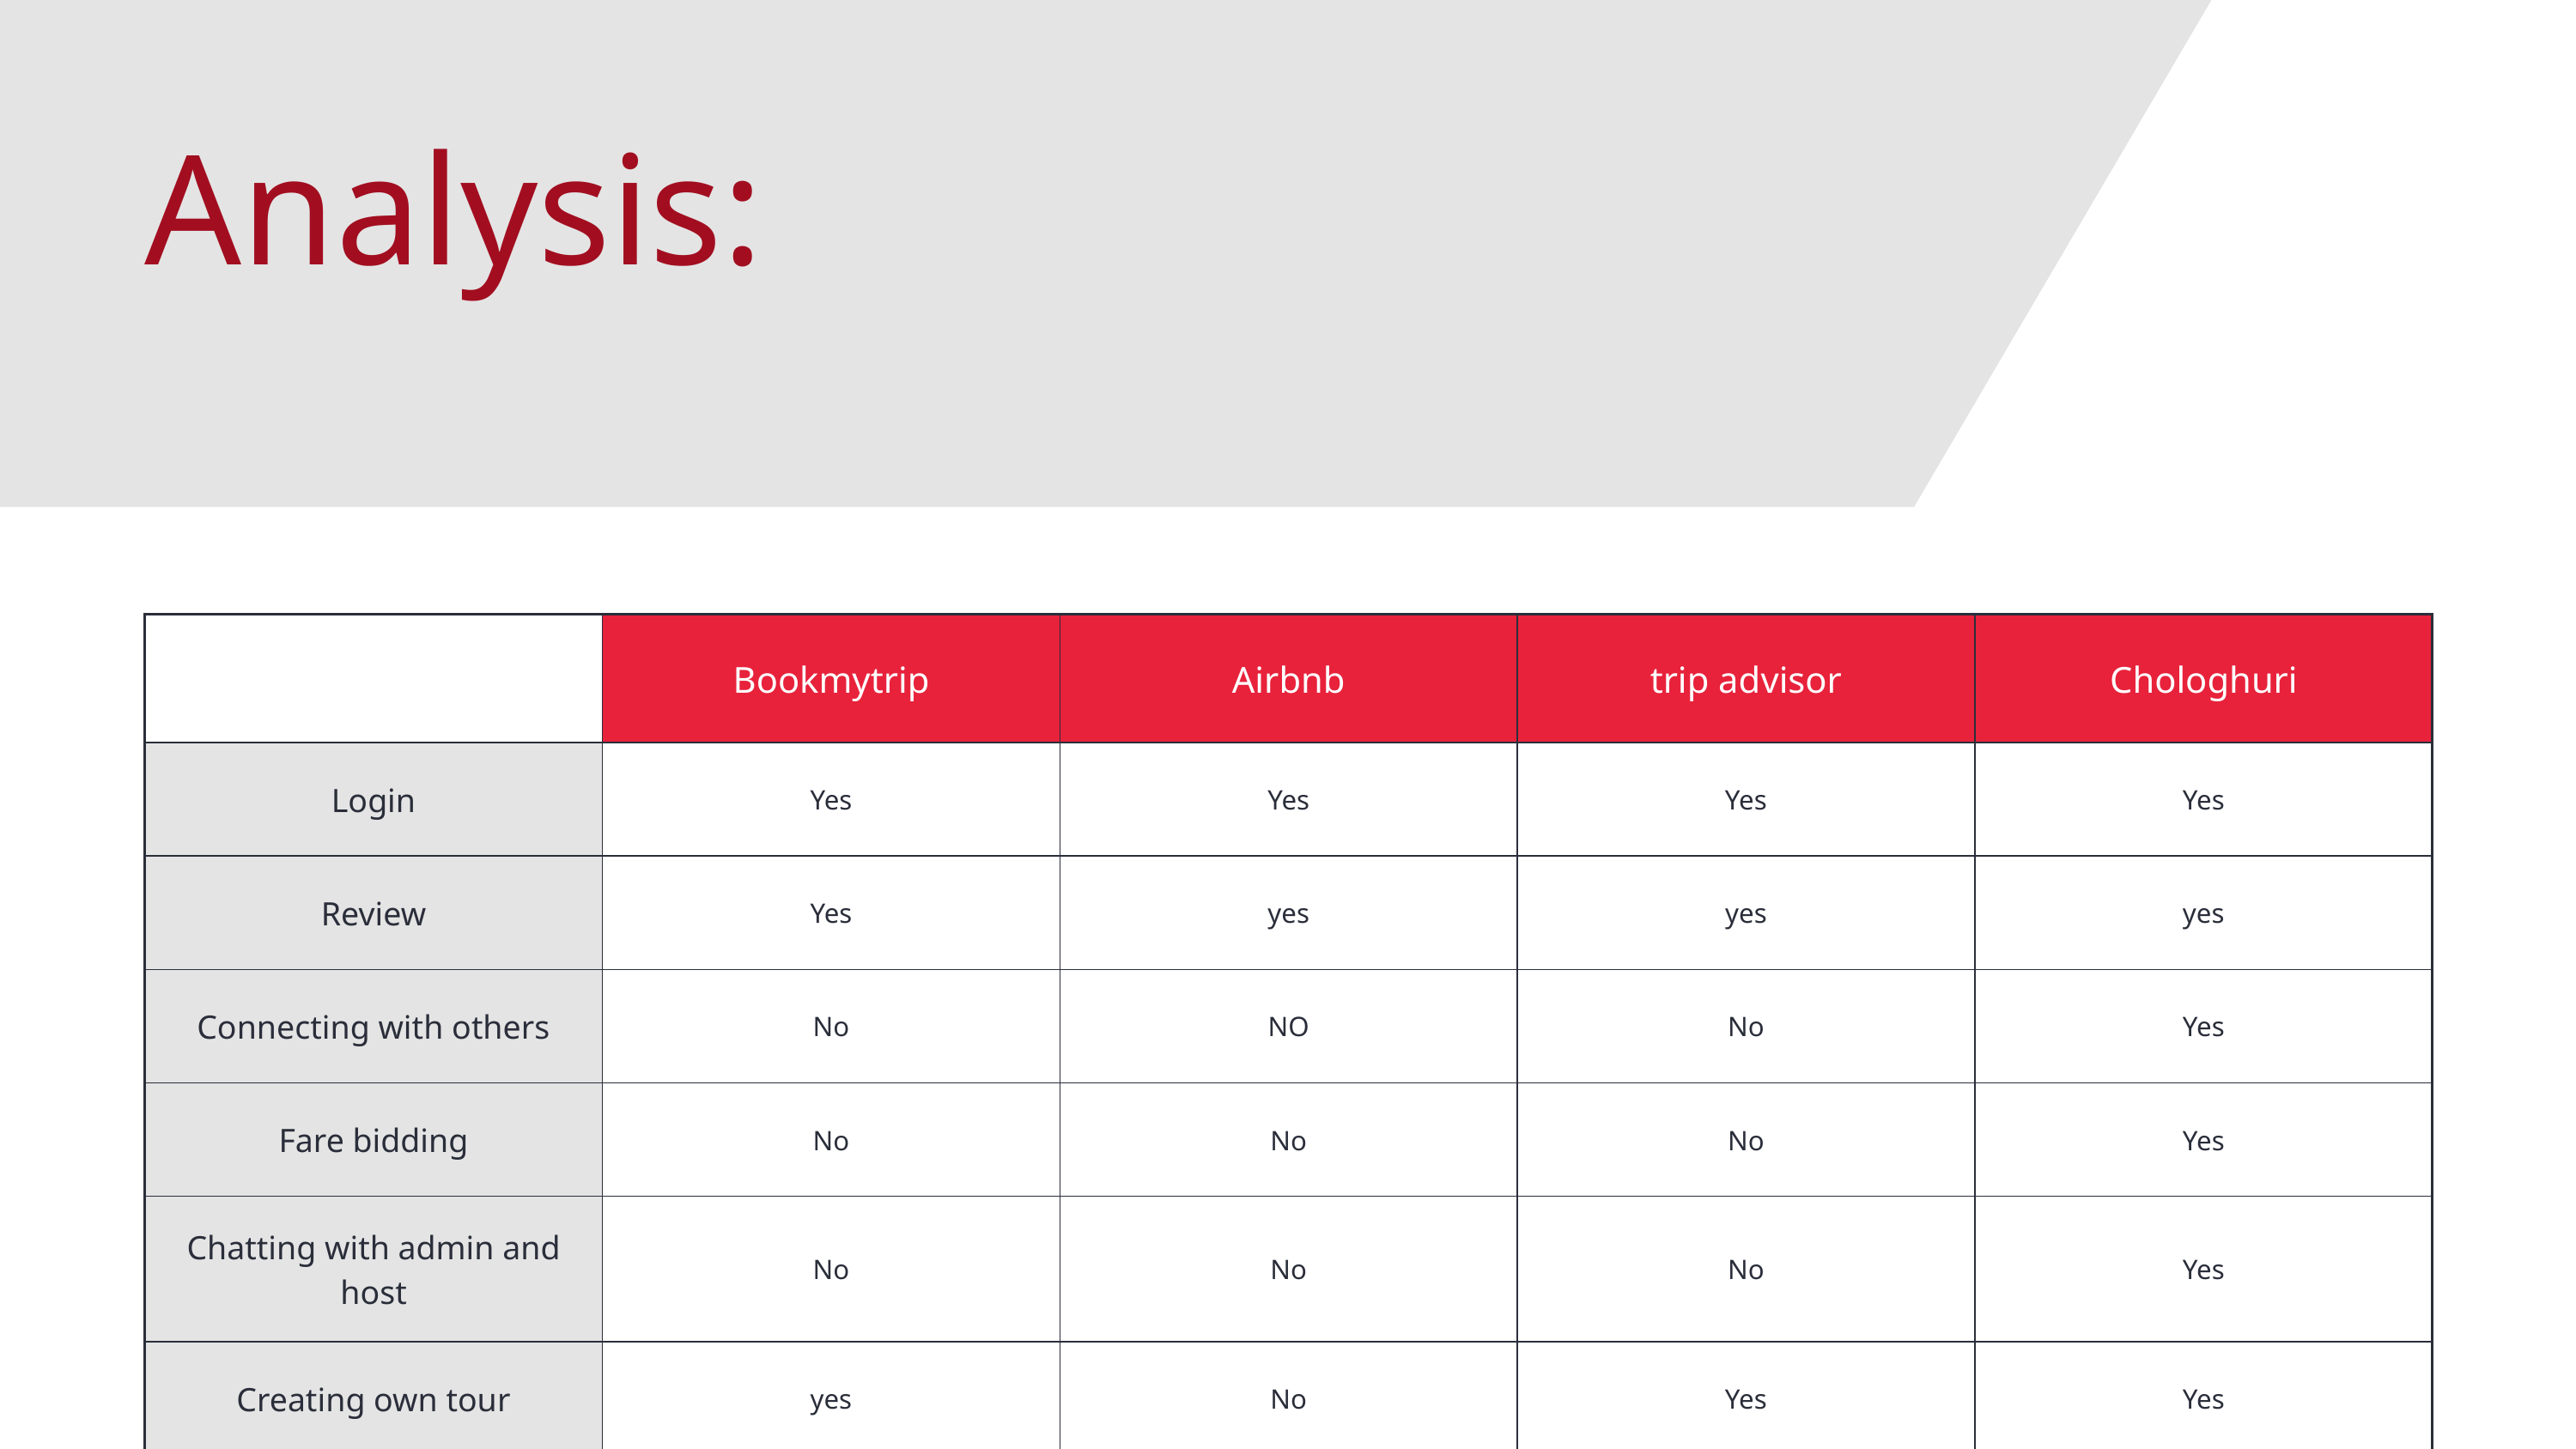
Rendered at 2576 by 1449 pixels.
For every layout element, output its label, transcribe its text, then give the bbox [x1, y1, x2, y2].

table_cell No [603, 1197, 1060, 1341]
table_cell Creating own tour [146, 1343, 602, 1449]
table_cell Yes [1976, 1197, 2431, 1341]
table_header [146, 615, 602, 742]
table_cell No [1518, 1083, 1974, 1196]
table_cell Yes [1060, 743, 1516, 855]
table_cell No [1518, 1197, 1974, 1341]
table_cell Yes [603, 857, 1060, 969]
table_cell No [1518, 970, 1974, 1082]
table_cell Yes [1976, 743, 2431, 855]
table_cell Yes [1518, 1343, 1974, 1449]
table_header trip advisor [1518, 615, 1974, 742]
table_cell Yes [603, 743, 1060, 855]
table_header Airbnb [1060, 615, 1516, 742]
table_header Bookmytrip [603, 615, 1060, 742]
table_cell No [1060, 1197, 1516, 1341]
table_cell Connecting with others [146, 970, 602, 1082]
table_cell Yes [1518, 743, 1974, 855]
table_cell No [603, 970, 1060, 1082]
table_cell No [1060, 1083, 1516, 1196]
table_cell yes [1518, 857, 1974, 969]
table_cell Review [146, 857, 602, 969]
text_box [2433, 1353, 2437, 1396]
table_cell No [603, 1083, 1060, 1196]
table_cell Login [146, 743, 602, 855]
table_cell NO [1060, 970, 1516, 1082]
table_cell Yes [1976, 970, 2431, 1082]
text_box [144, 112, 1783, 397]
table_cell Yes [1976, 1343, 2431, 1449]
table_header Chologhuri [1976, 615, 2431, 742]
table_cell yes [1060, 857, 1516, 969]
table_cell Chatting with admin and host [146, 1197, 602, 1341]
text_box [0, 0, 2244, 507]
table_cell Fare bidding [146, 1083, 602, 1196]
table_cell yes [603, 1343, 1060, 1449]
table_cell yes [1976, 857, 2431, 969]
table_cell Yes [1976, 1083, 2431, 1196]
table_cell No [1060, 1343, 1516, 1449]
